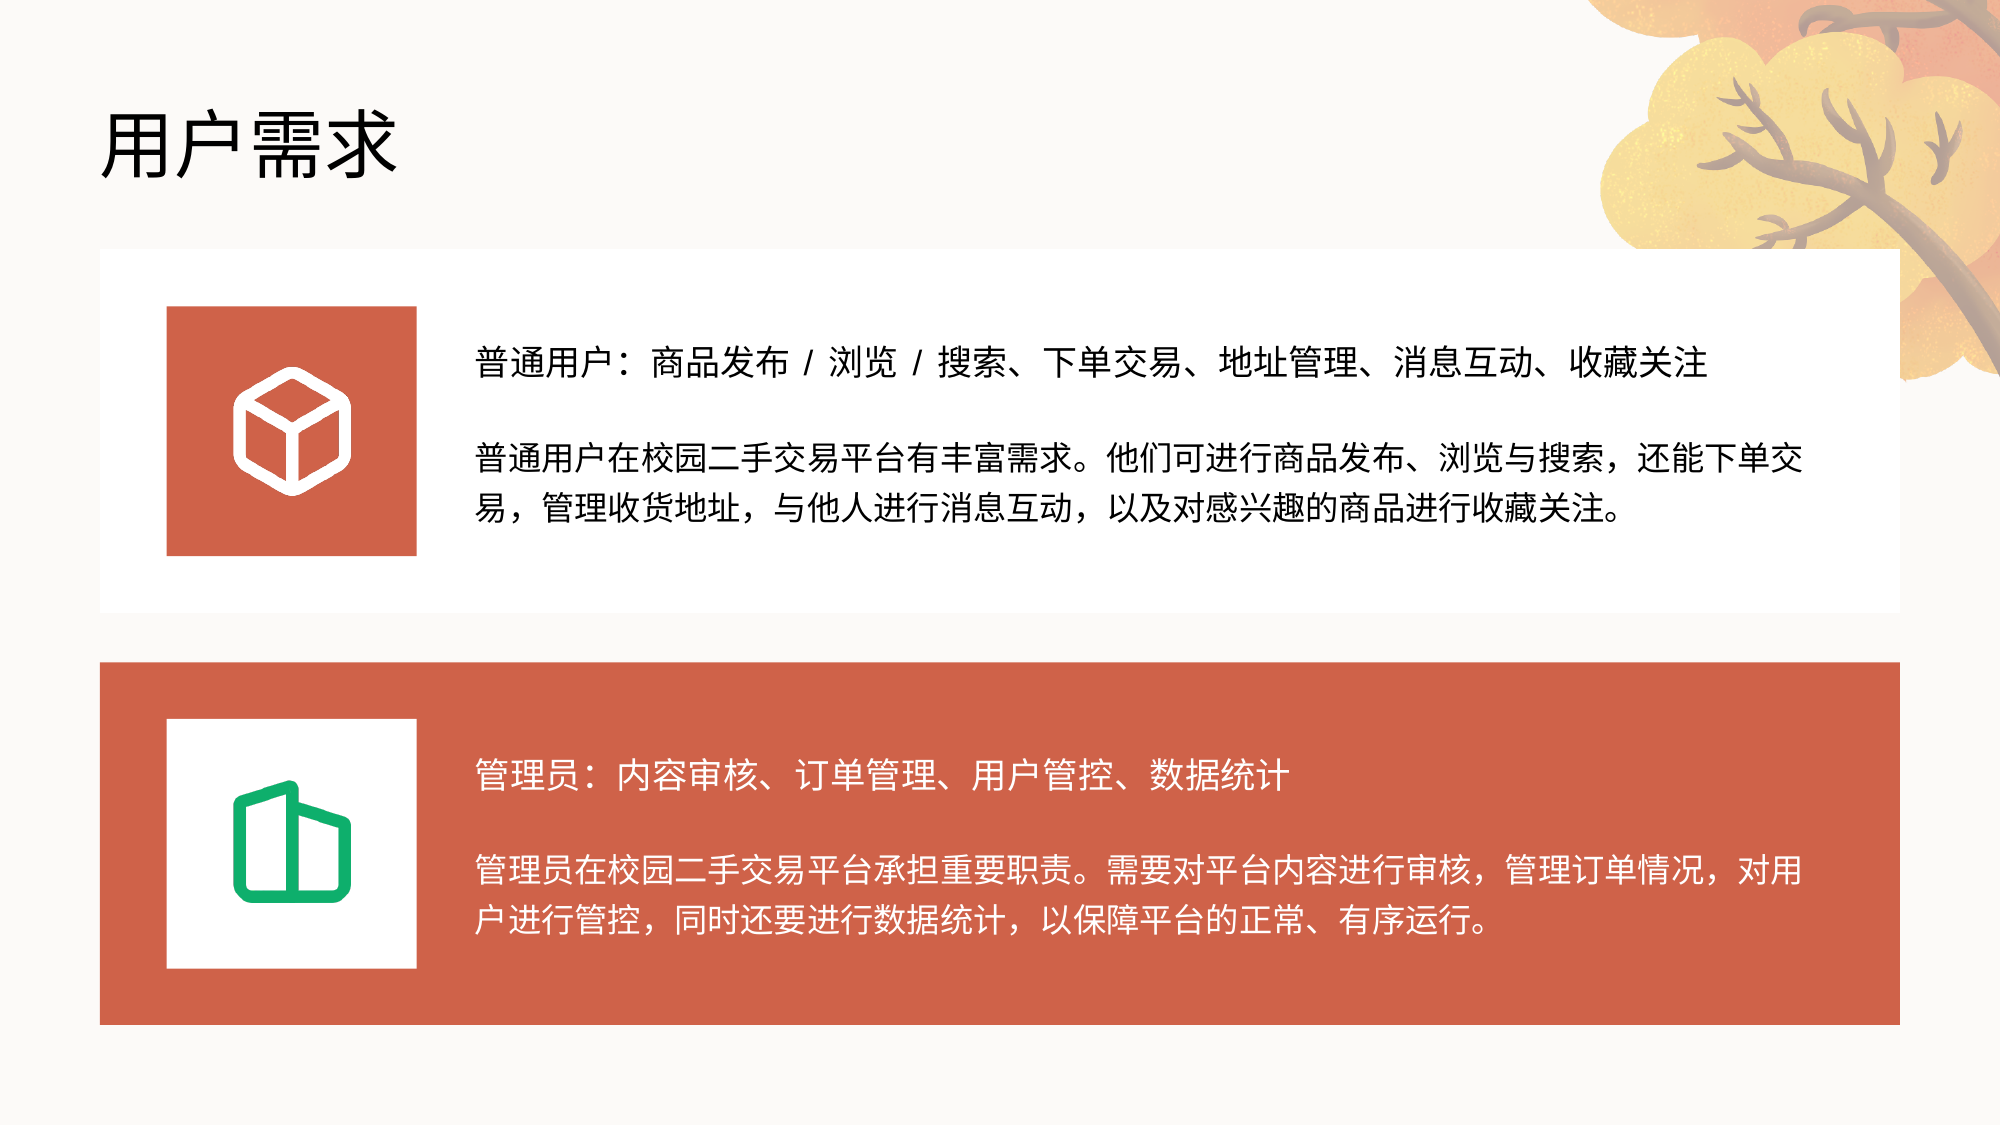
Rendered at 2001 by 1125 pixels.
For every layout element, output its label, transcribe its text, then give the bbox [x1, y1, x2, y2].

list [166, 306, 417, 557]
list [99, 662, 1900, 1025]
list 管理员在校园二手交易平台承担重要职责。需要对平台内容进行审核，管理订单情况，对用户进行管控，同时还要进行数据统计，以保障平台的正常、有序运行。 [474, 839, 1834, 940]
list [166, 718, 417, 969]
list 管理员：内容审核、订单管理、用户管控、数据统计 [474, 747, 1834, 815]
title 用户需求 [99, 87, 1900, 188]
list 普通用户：商品发布 / 浏览 / 搜索、下单交易、地址管理、消息互动、收藏关注 [474, 335, 1834, 403]
picture [224, 364, 359, 499]
picture [224, 776, 359, 911]
list 普通用户在校园二手交易平台有丰富需求。他们可进行商品发布、浏览与搜索，还能下单交易，管理收货地址，与他人进行消息互动，以及对感兴趣的商品进行收藏关注。 [474, 427, 1834, 528]
list [99, 249, 1900, 613]
